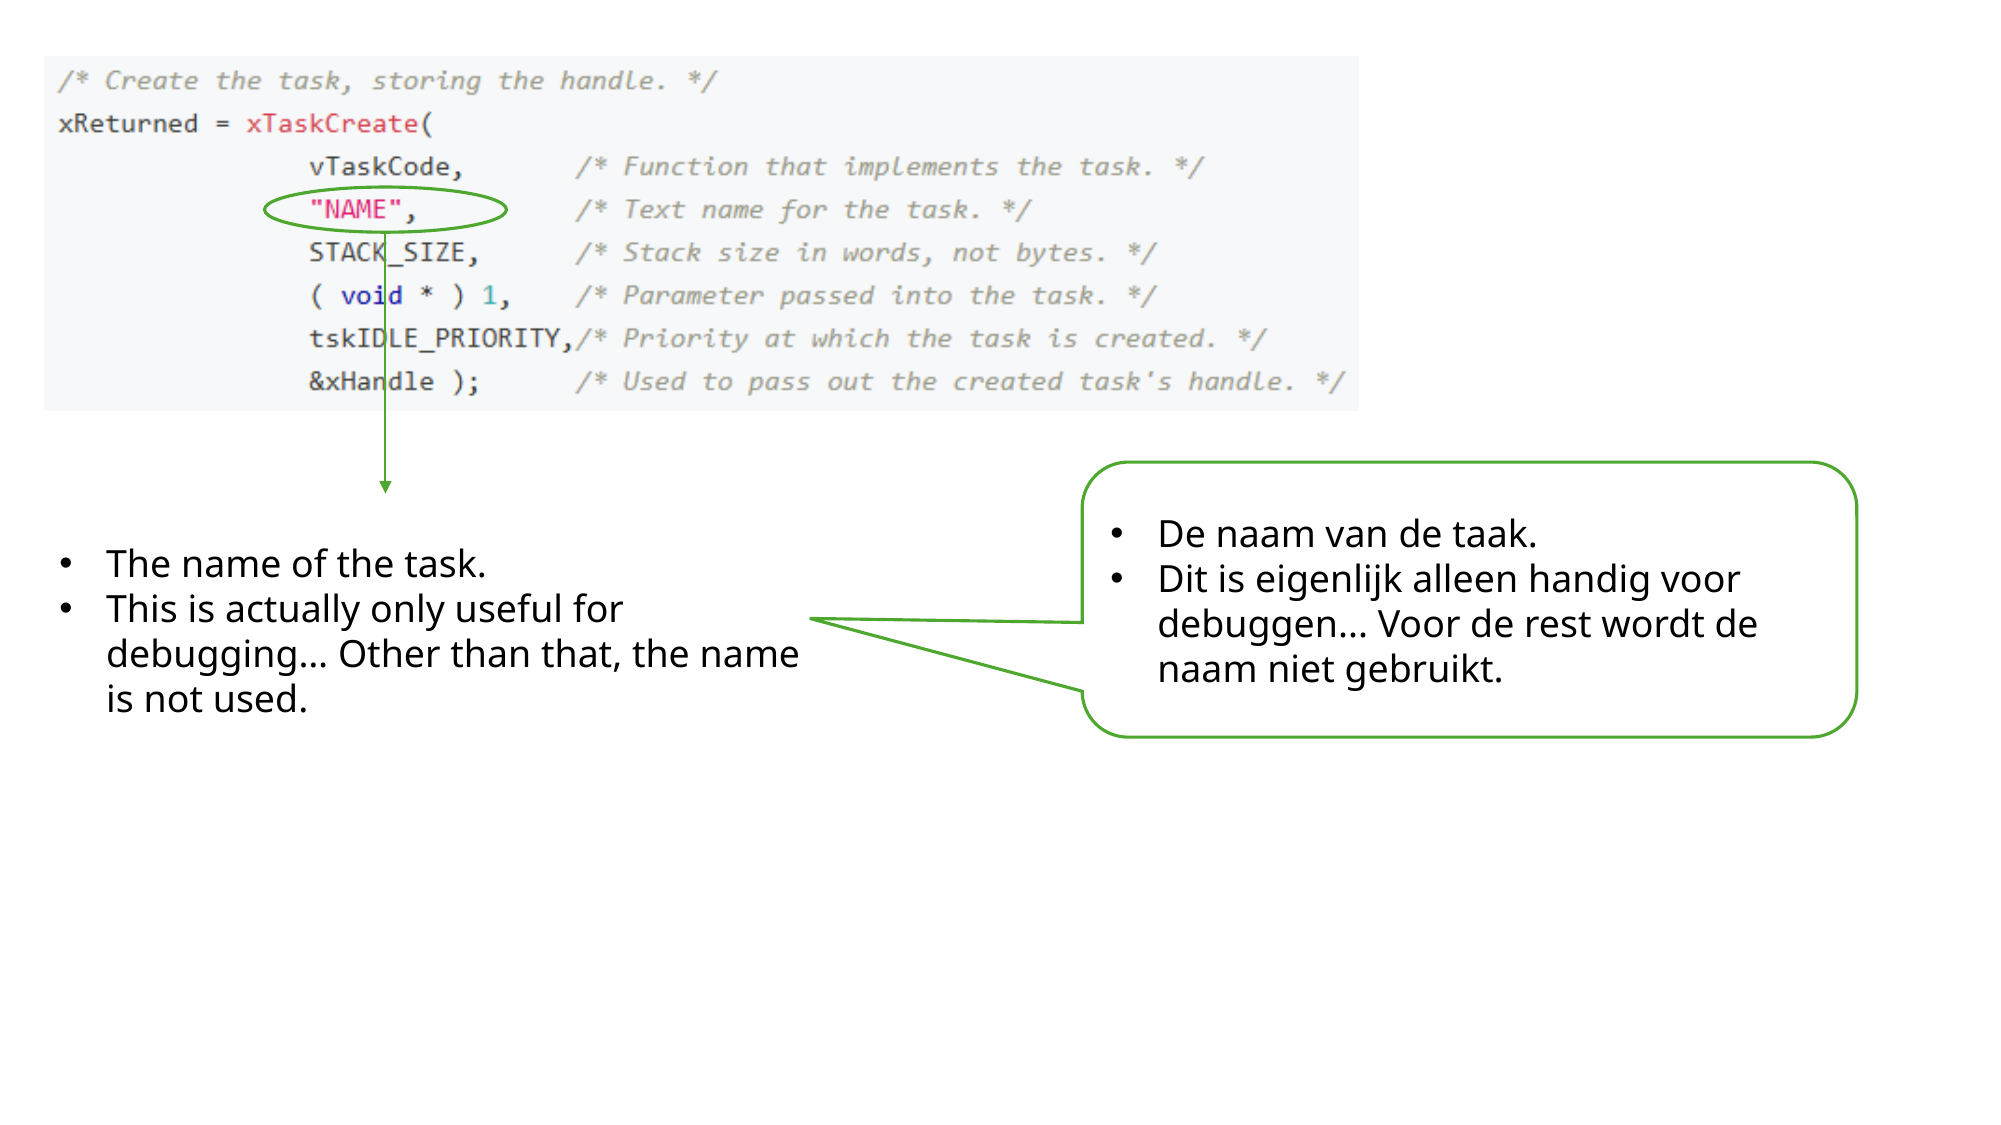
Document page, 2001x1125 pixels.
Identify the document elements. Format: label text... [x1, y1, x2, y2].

picture [44, 56, 1359, 412]
text_box The name of the task. This is actually only useful for debugging… Other than that, the name is not used. [44, 532, 820, 727]
text_box De naam van de taak. Dit is eigenlijk alleen handig voor debuggen... Voor de rest wordt de naam niet gebruikt. [809, 460, 1859, 739]
